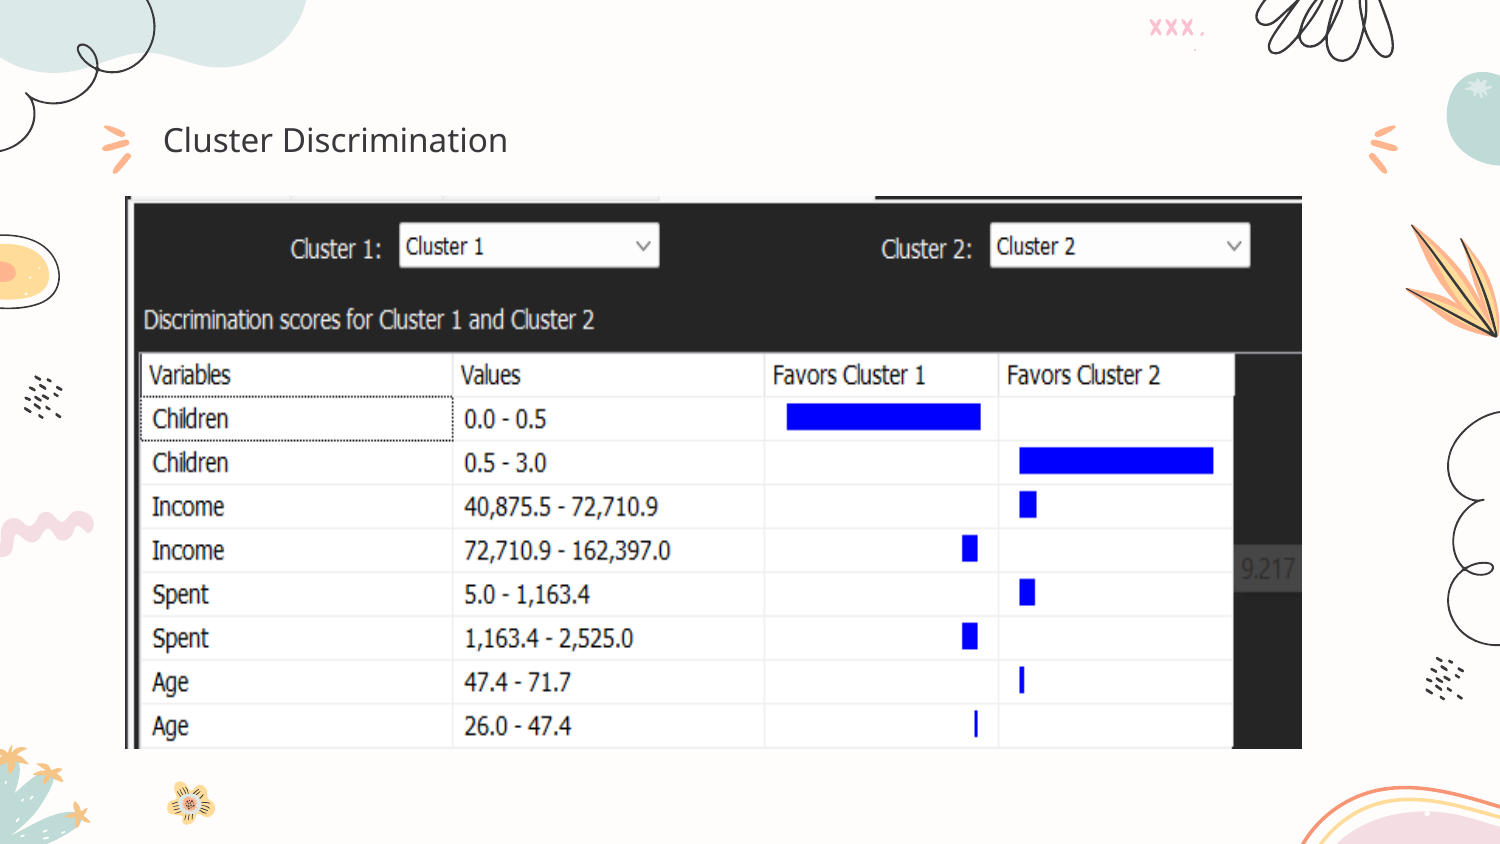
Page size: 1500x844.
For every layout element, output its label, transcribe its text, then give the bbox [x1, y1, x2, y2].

text_box Cluster Discrimination [124, 84, 1347, 151]
picture [124, 196, 1302, 750]
